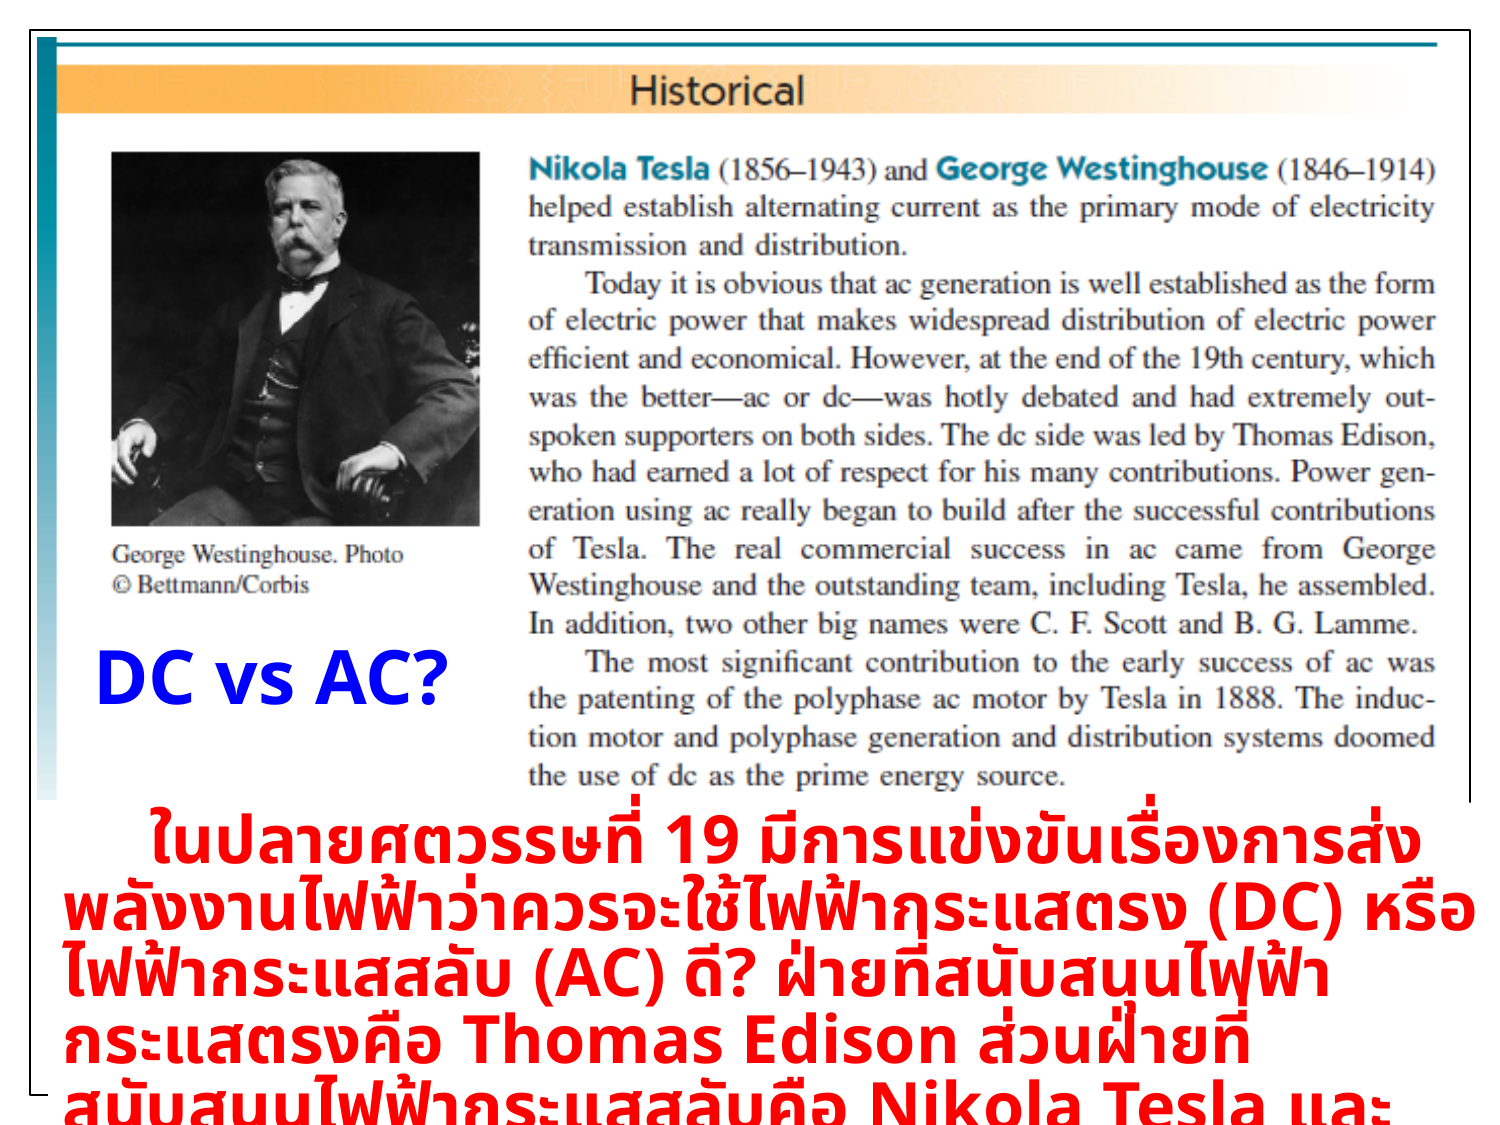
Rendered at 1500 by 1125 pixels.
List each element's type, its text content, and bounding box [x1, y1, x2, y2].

text_box ในปลายศตวรรษที่ 19 มีการแข่งขันเรื่องการส่งพลังงานไฟฟ้าว่าควรจะใช้ไฟฟ้ากระแสตรง (DC) หรือไฟฟ้ากระแสสลับ (AC) ดี? ฝ่ายที่สนับสนุนไฟฟ้า กระแสตรงคือ Thomas Edison ส่วนฝ่ายที่สนับสนุนไฟฟ้ากระแสสลับคือ Nikola Tesla และ George Westinghouse สุดท้ายฝ่ายที่ชนะก็คือ AC [48, 802, 1500, 1125]
picture [37, 37, 1464, 801]
